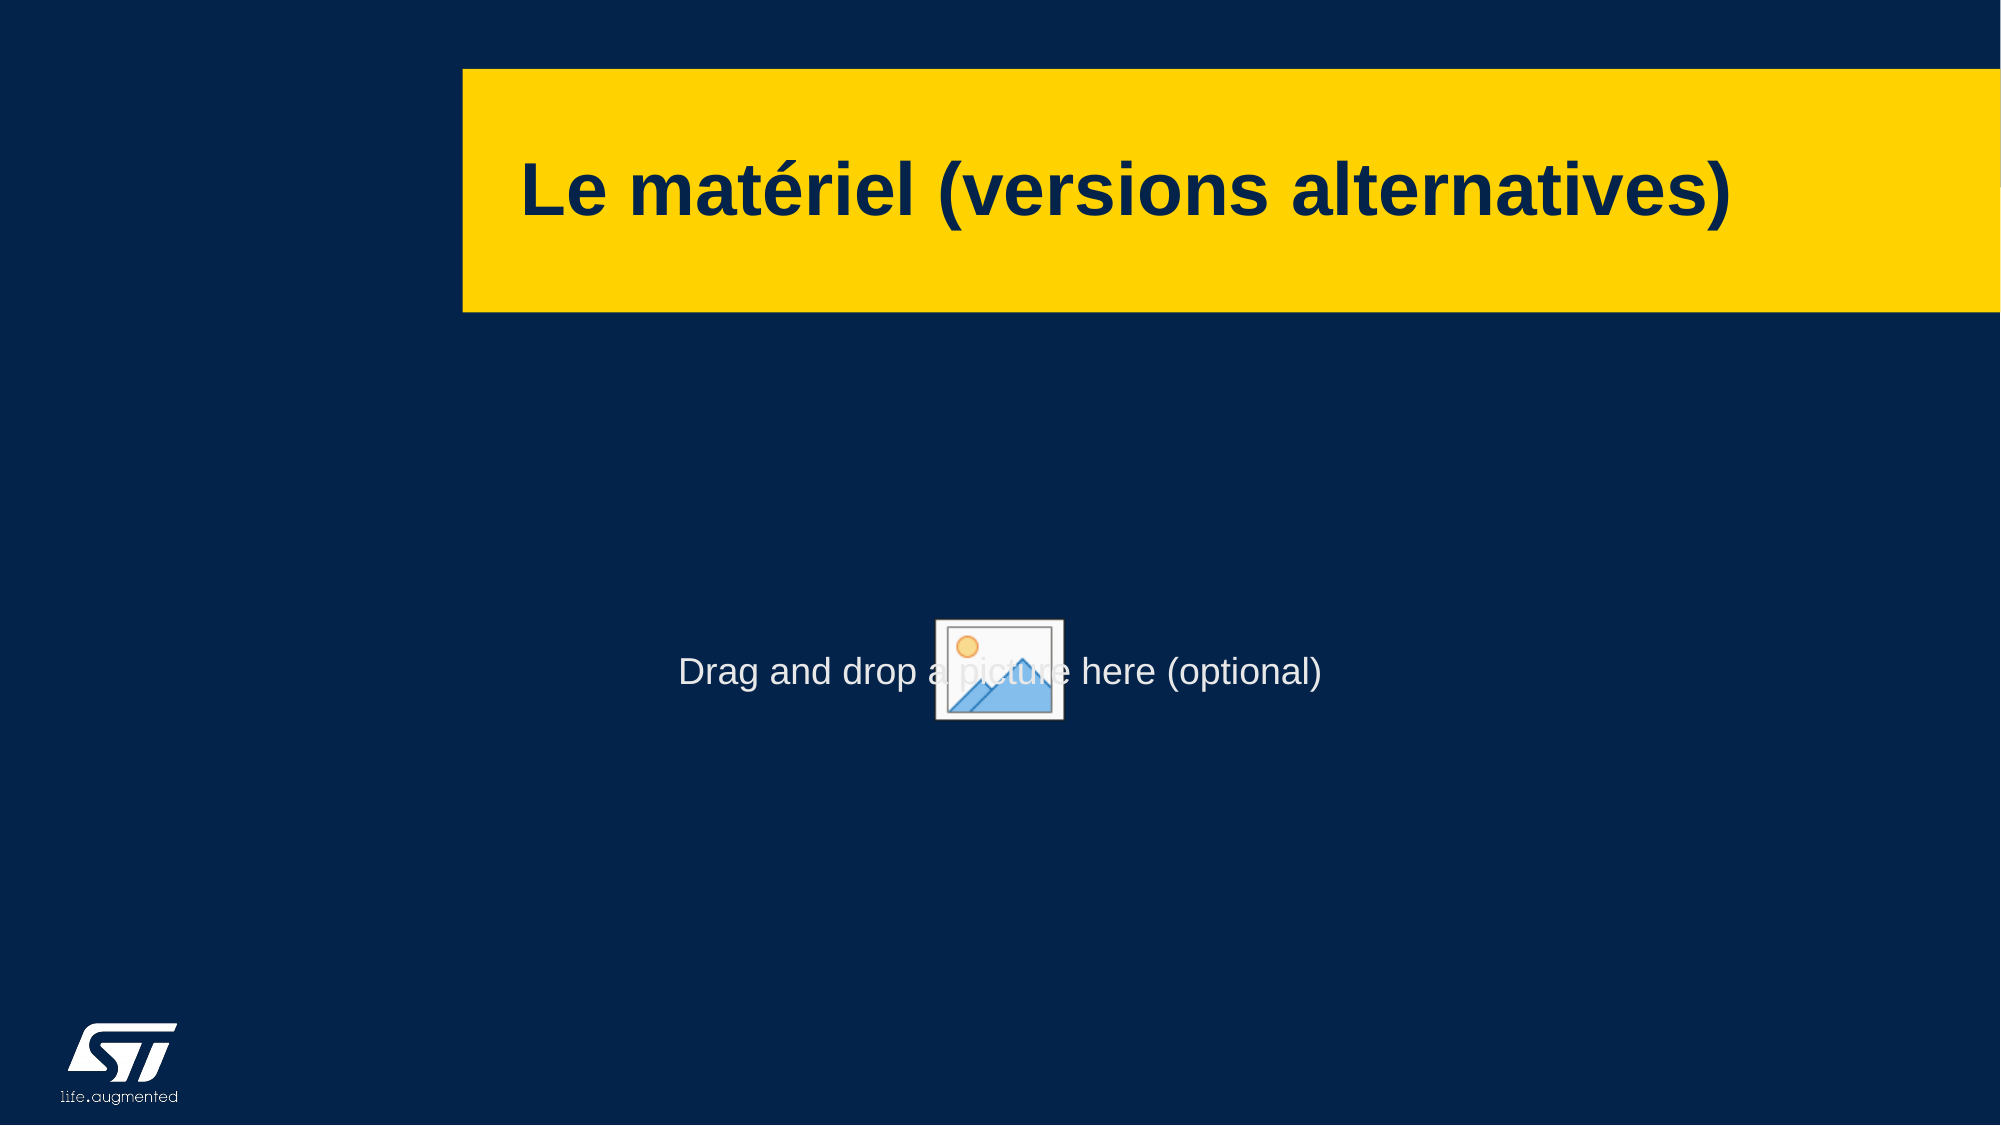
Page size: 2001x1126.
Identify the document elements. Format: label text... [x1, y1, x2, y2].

title Le matériel (versions alternatives) [462, 68, 2001, 214]
picture [0, 214, 2001, 1126]
